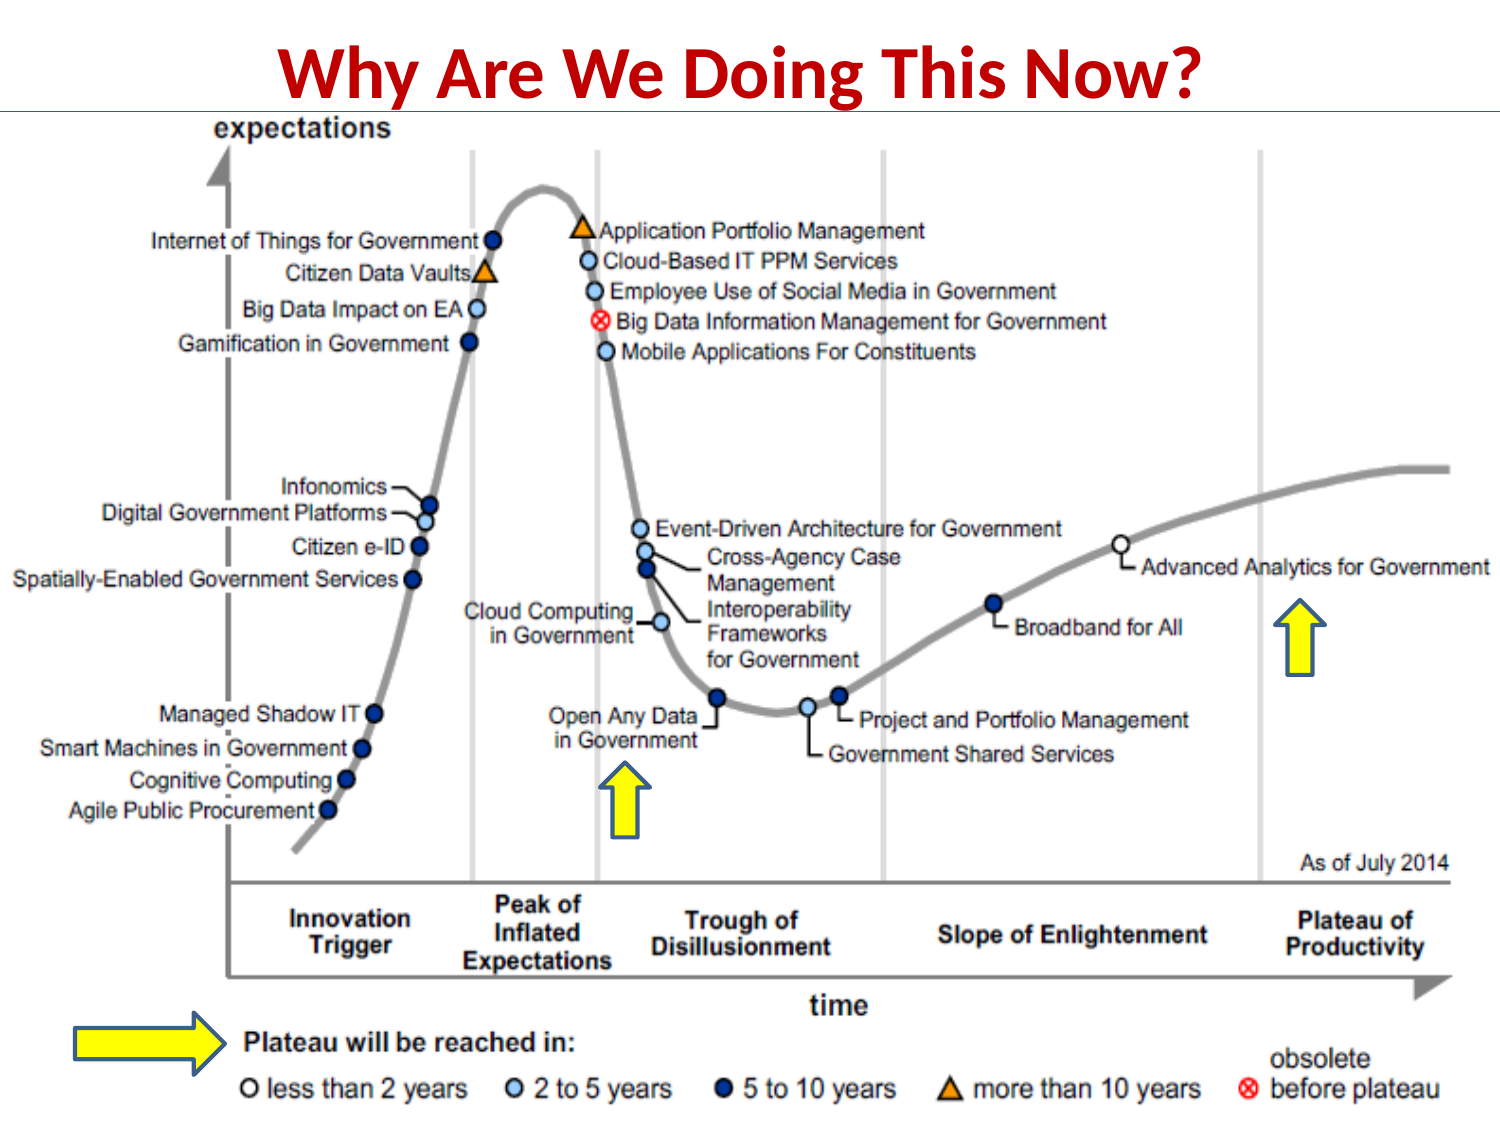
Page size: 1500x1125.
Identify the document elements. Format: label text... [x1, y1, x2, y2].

text_box Why Are We Doing This Now? [0, 0, 1500, 112]
picture [0, 112, 1500, 1125]
